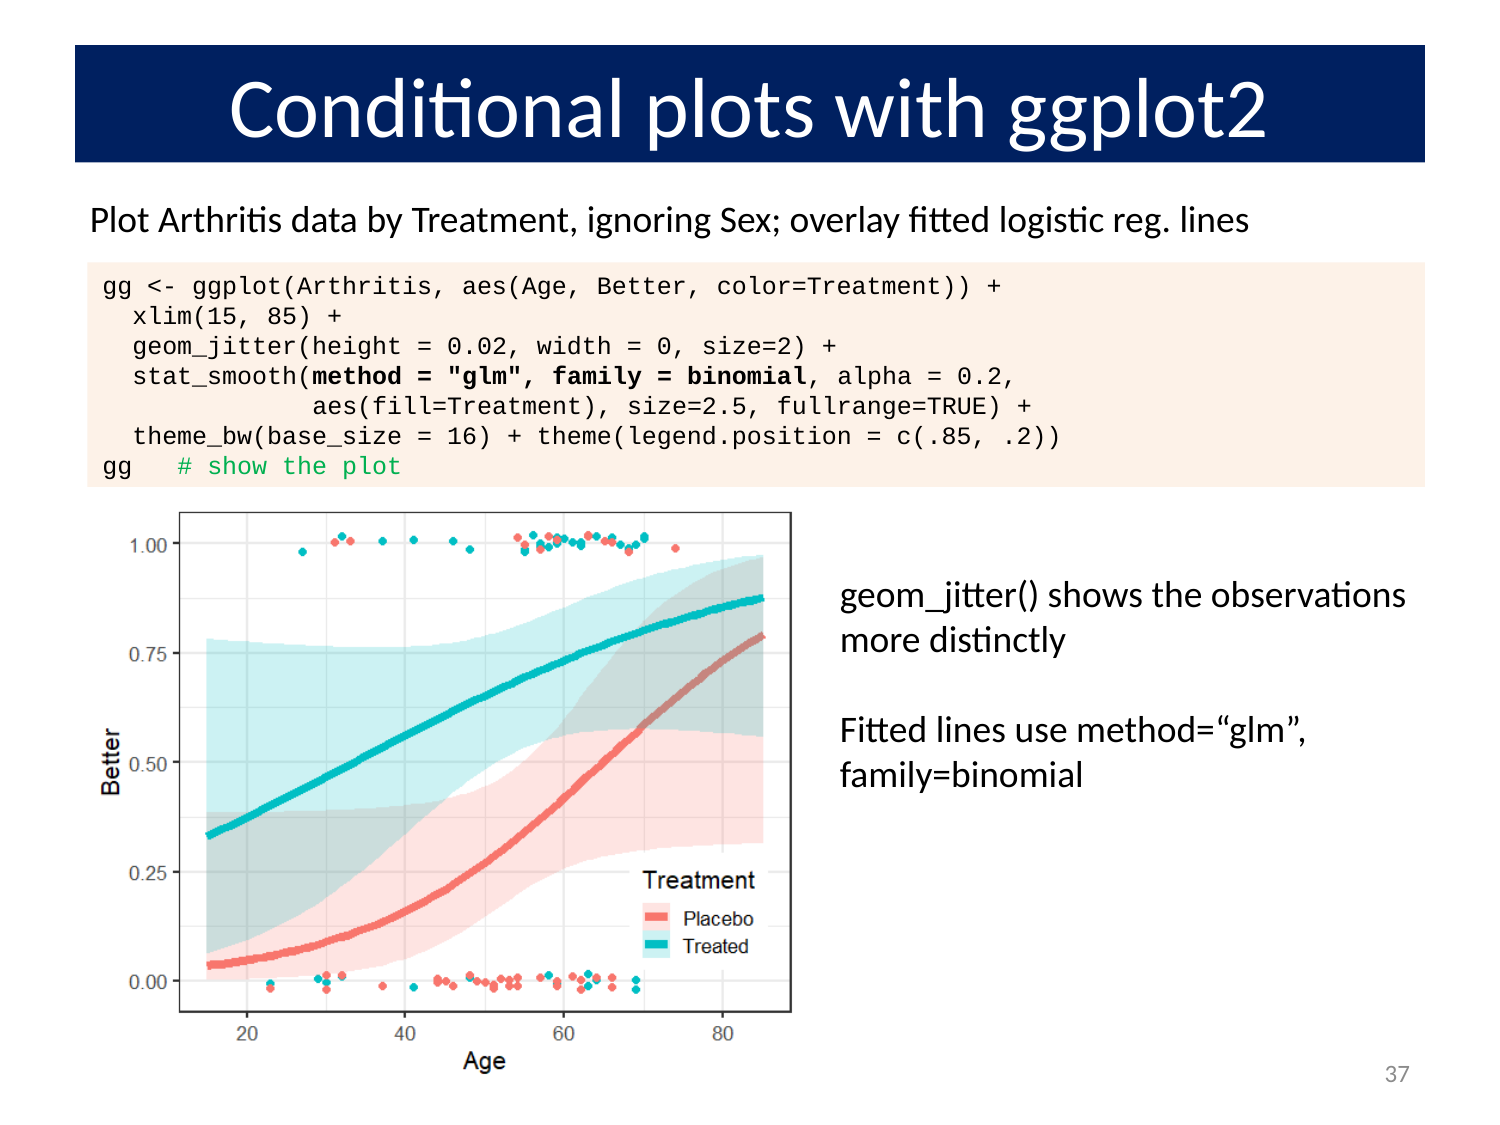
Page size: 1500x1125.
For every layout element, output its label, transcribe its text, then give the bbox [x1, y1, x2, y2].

text_box geom_jitter() shows the observations more distinctly Fitted lines use method=“glm”, family=binomial [824, 562, 1425, 803]
slide_number 37 [1074, 1042, 1425, 1103]
text_box gg <- ggplot(Arthritis, aes(Age, Better, color=Treatment)) + xlim(15, 85) + geom_jitter(height = 0.02, width = 0, size=2) + stat_smooth(method = "glm", family = binomial, alpha = 0.2, aes(fill=Treatment), size=2.5, fullrange=TRUE) + theme_bw(base_size = 16) + theme(legend.position = c(.85, .2)) gg # show the plot [87, 262, 1425, 487]
title Conditional plots with ggplot2 [75, 45, 1425, 163]
text_box Plot Arthritis data by Treatment, ignoring Sex; overlay fitted logistic reg. lines [74, 187, 1425, 248]
picture [87, 499, 805, 1086]
